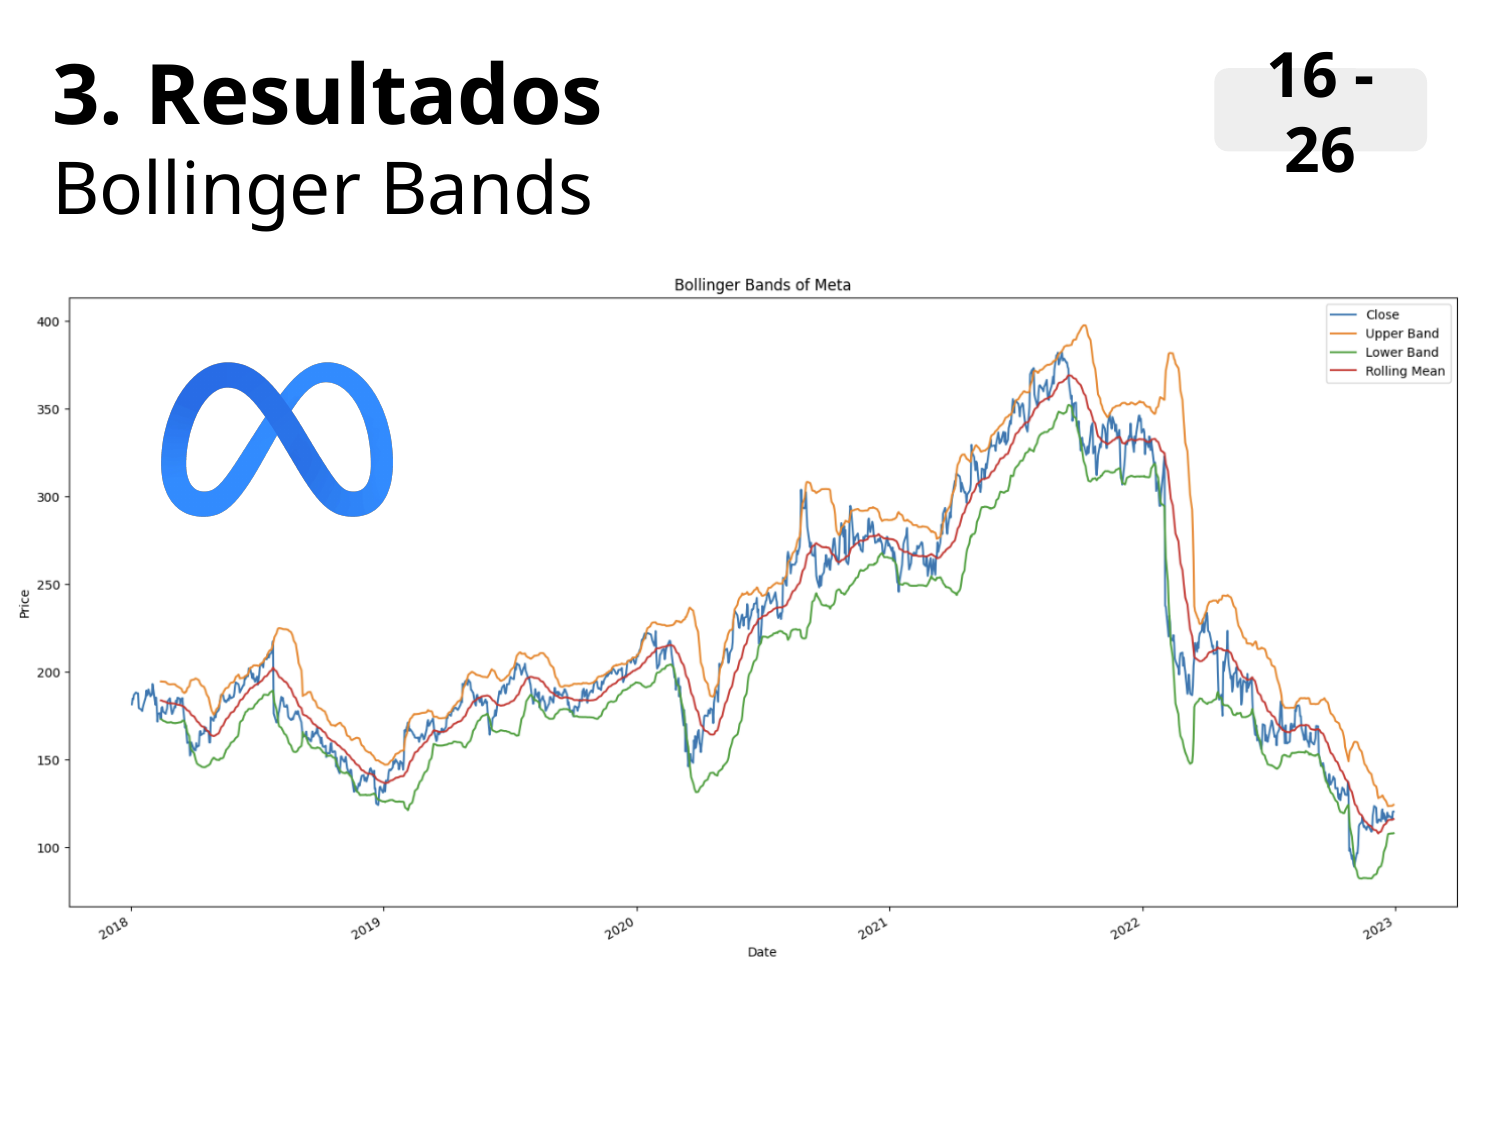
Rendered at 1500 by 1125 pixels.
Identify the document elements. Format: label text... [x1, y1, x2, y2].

text_box 3. Resultados Bollinger Bands [37, 26, 1441, 244]
picture [12, 270, 1463, 958]
text_box 16 - 26 [1214, 68, 1428, 152]
